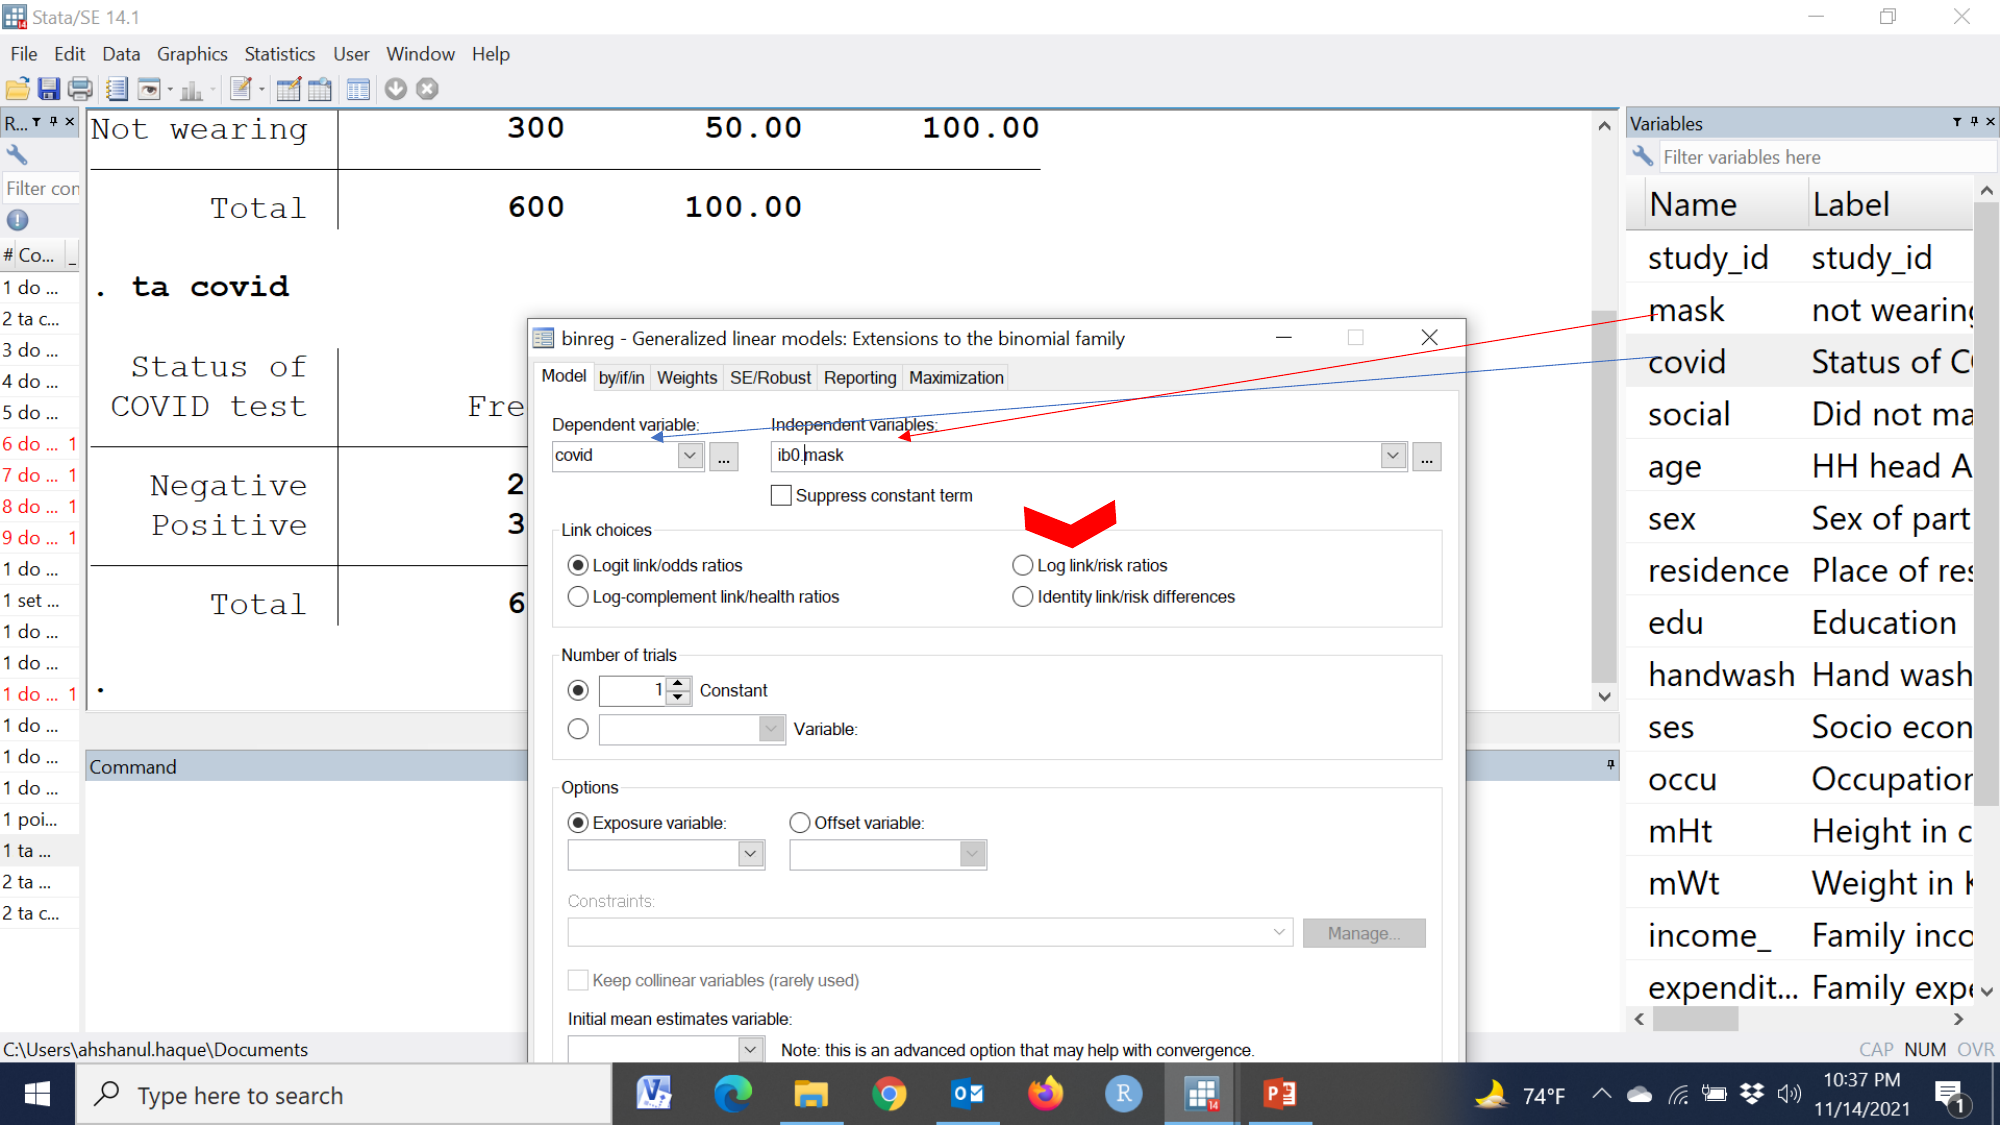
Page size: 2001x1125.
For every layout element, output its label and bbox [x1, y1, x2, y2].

text_box [897, 314, 1659, 438]
picture [0, 0, 2000, 1125]
text_box [650, 356, 897, 438]
